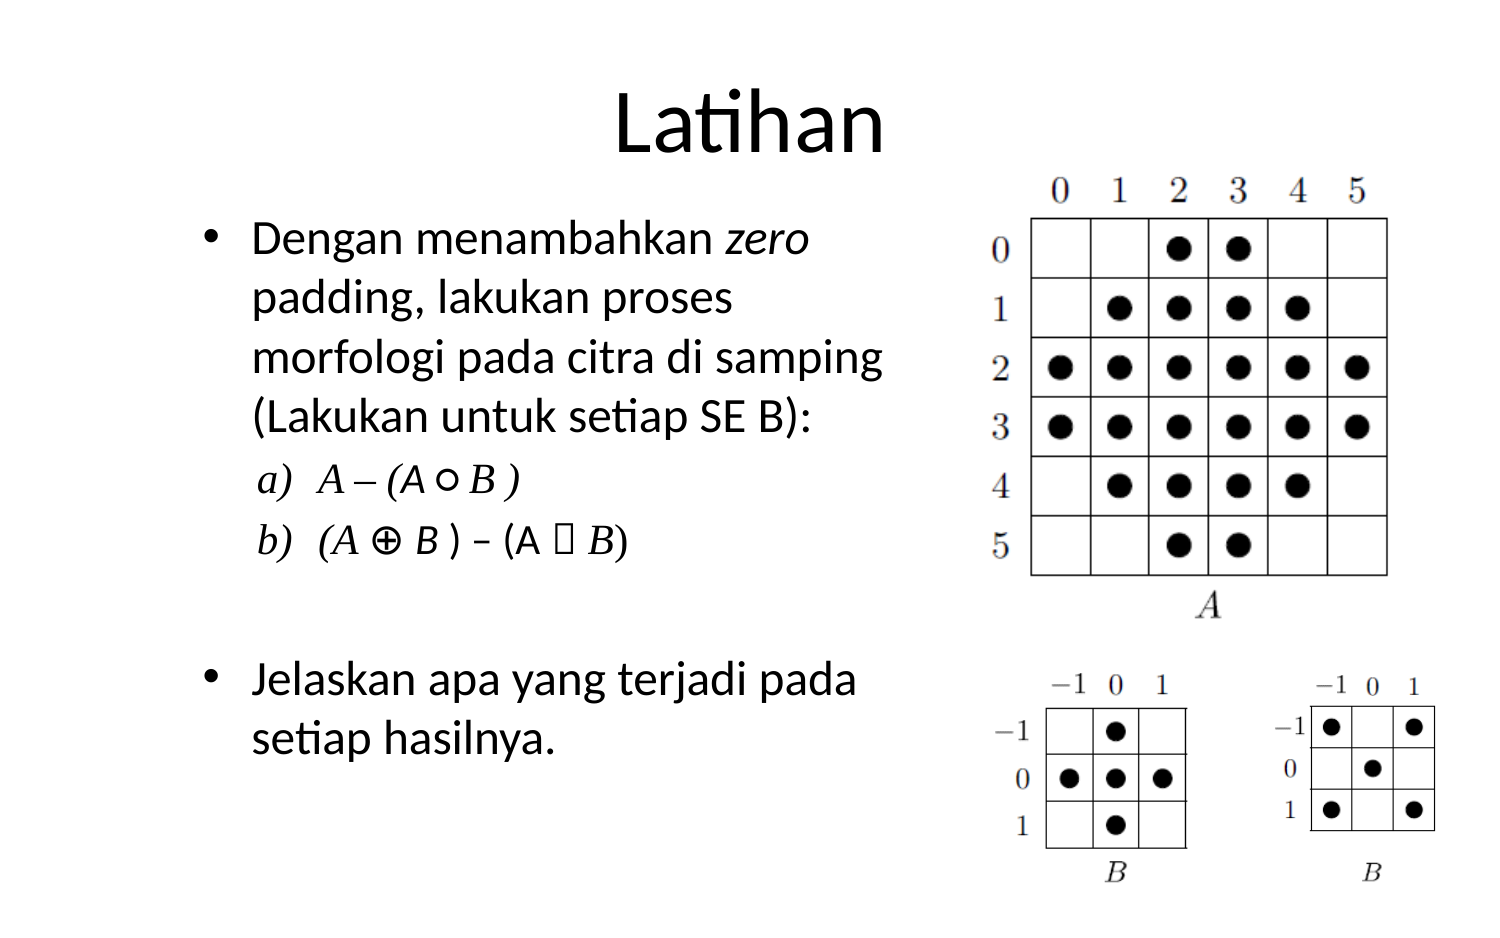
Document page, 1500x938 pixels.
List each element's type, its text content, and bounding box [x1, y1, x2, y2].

picture [1262, 672, 1447, 889]
list Dengan menambahkan zero padding, lakukan proses morfologi pada citra di samping (Lakukan untuk setiap SE B): A – (A ○ B ) (A ⊕ B ) – (A  B) Jelaskan apa yang terjadi pada setiap hasilnya. [187, 197, 907, 838]
title Latihan [75, 37, 1425, 194]
picture [977, 651, 1201, 891]
picture [968, 156, 1410, 642]
